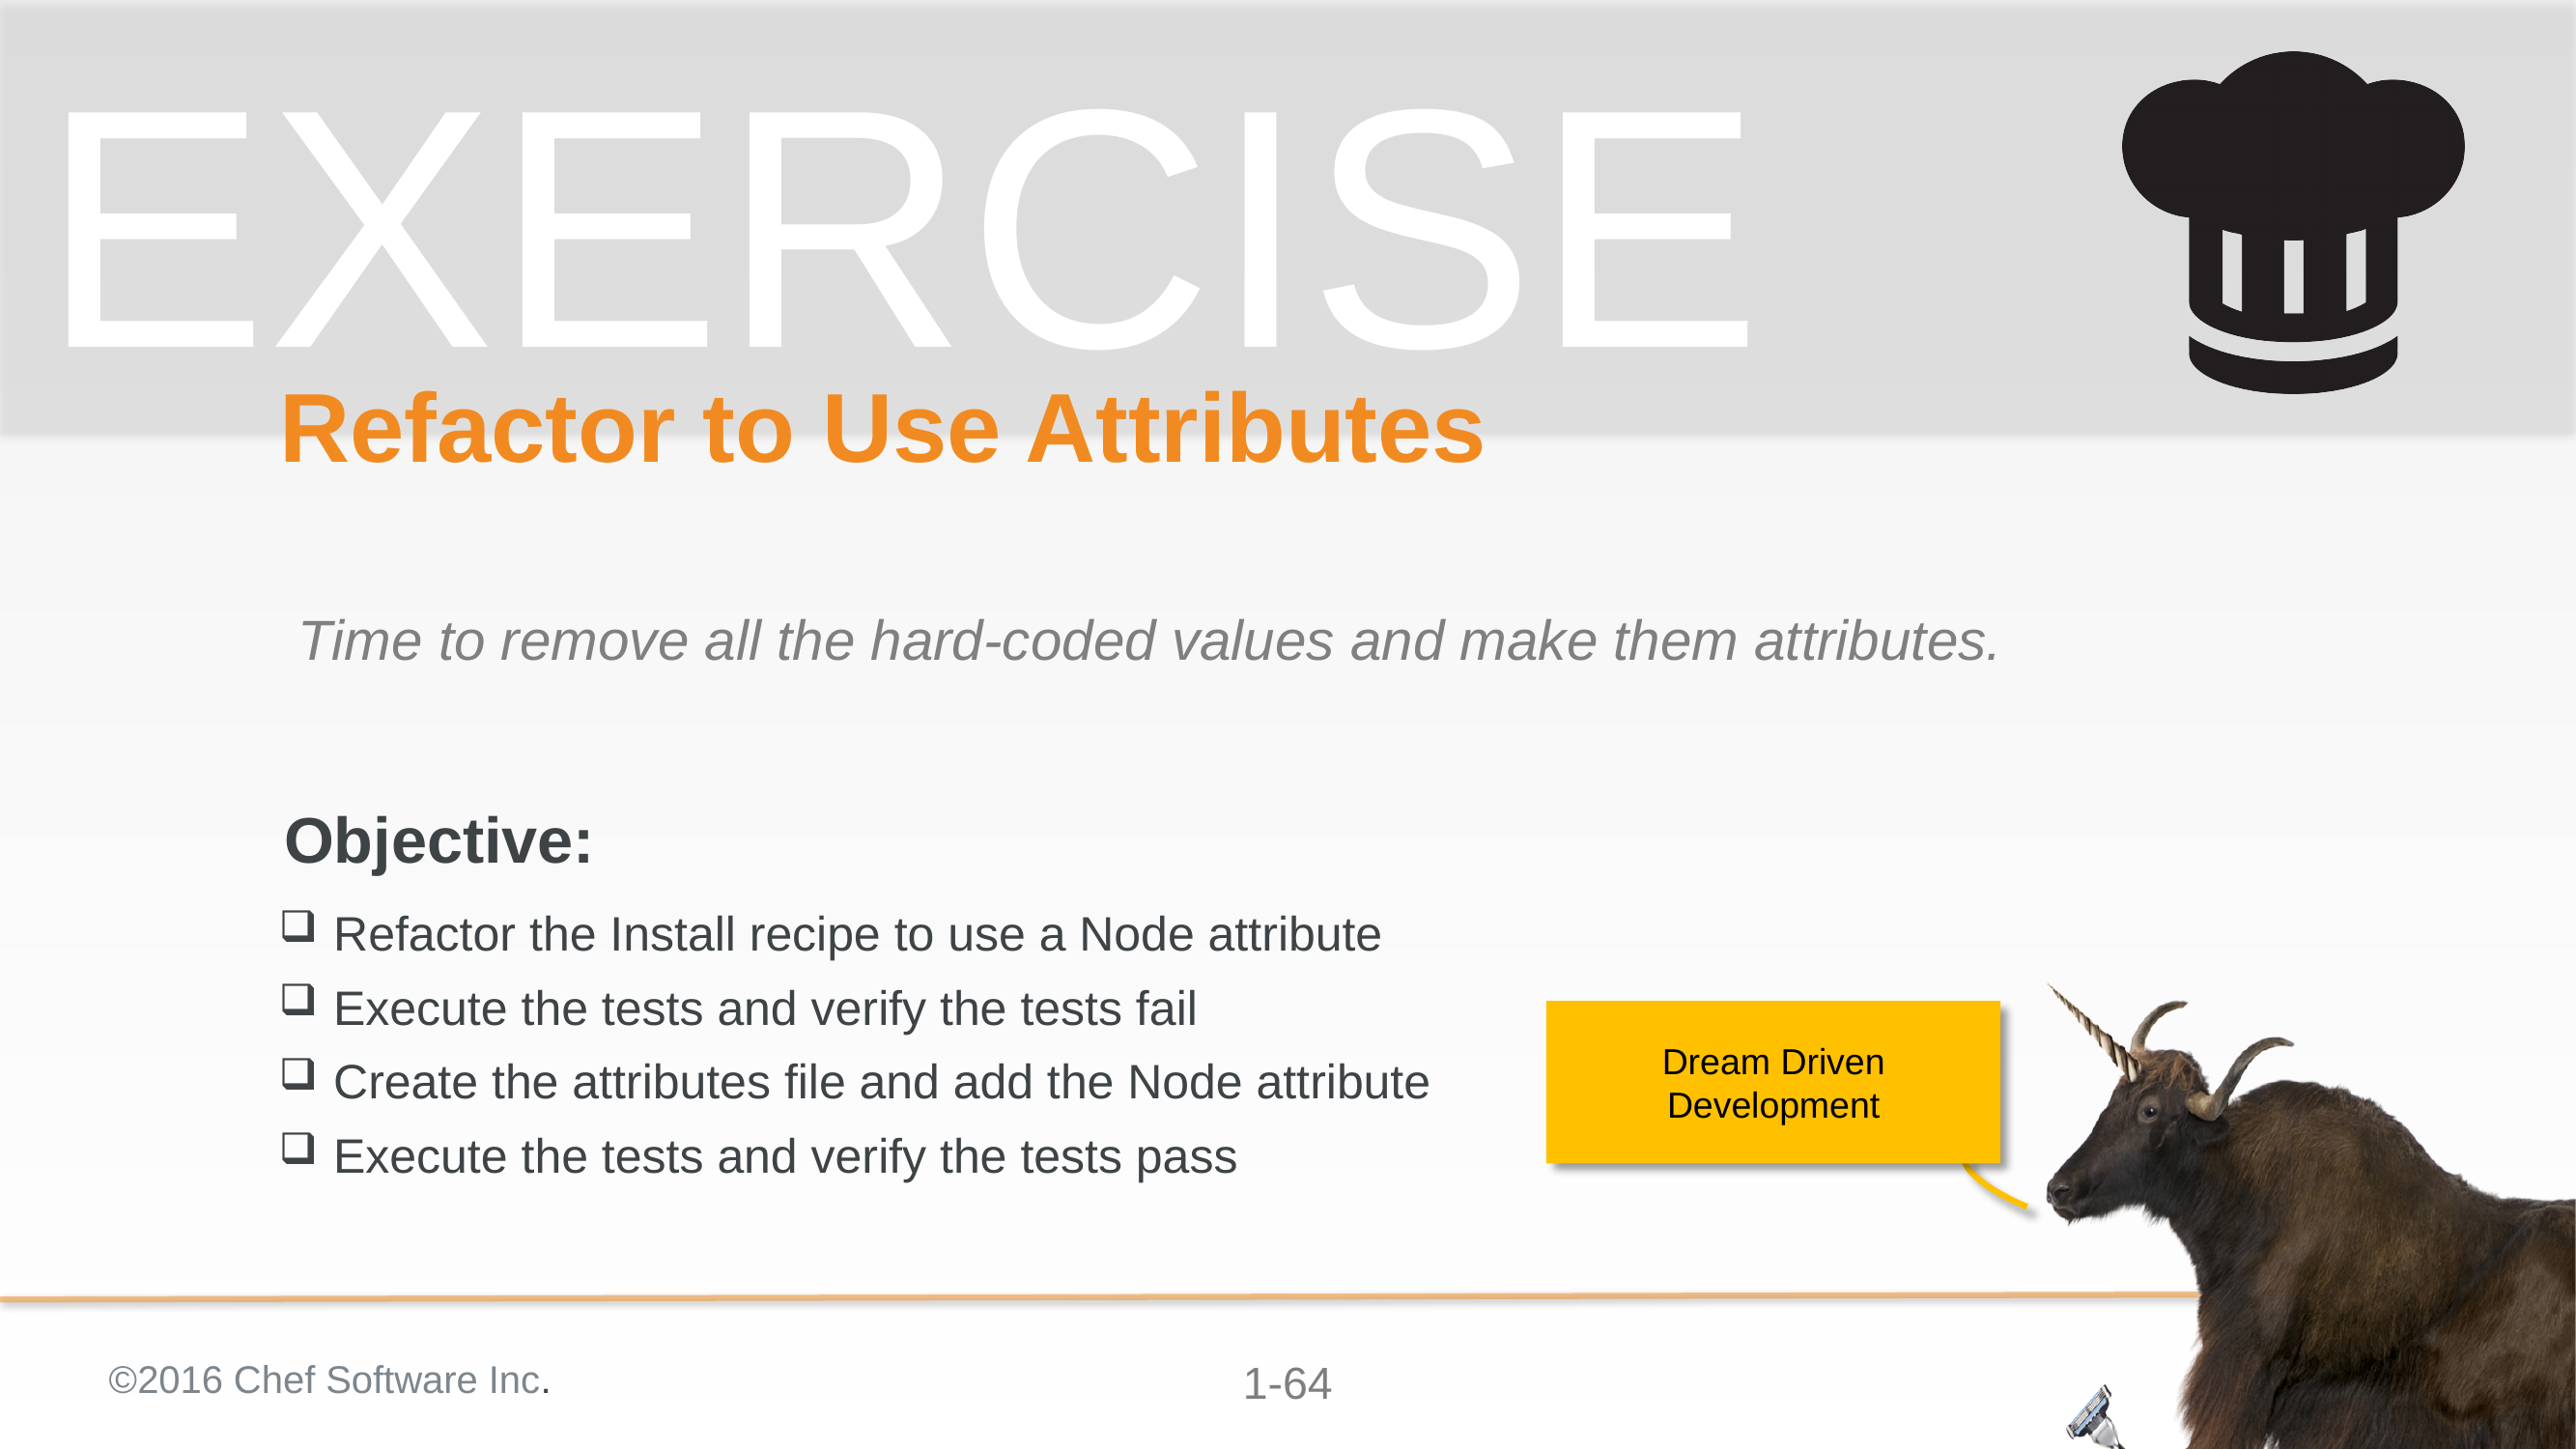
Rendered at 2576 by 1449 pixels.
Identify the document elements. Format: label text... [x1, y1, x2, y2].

picture [1882, 954, 2576, 1449]
list Time to remove all the hard-coded values and make them attributes. [265, 516, 2217, 759]
picture [2122, 51, 2465, 399]
list Refactor the Install recipe to use a Node attribute Execute the tests and verify the tests fail Create the attributes file and add the Node attribute Execute the tests and verify the tests pass [265, 895, 2217, 1284]
title Refactor to Use Attributes [265, 363, 2217, 498]
text_box Dream Driven Development [1545, 1000, 2001, 1164]
